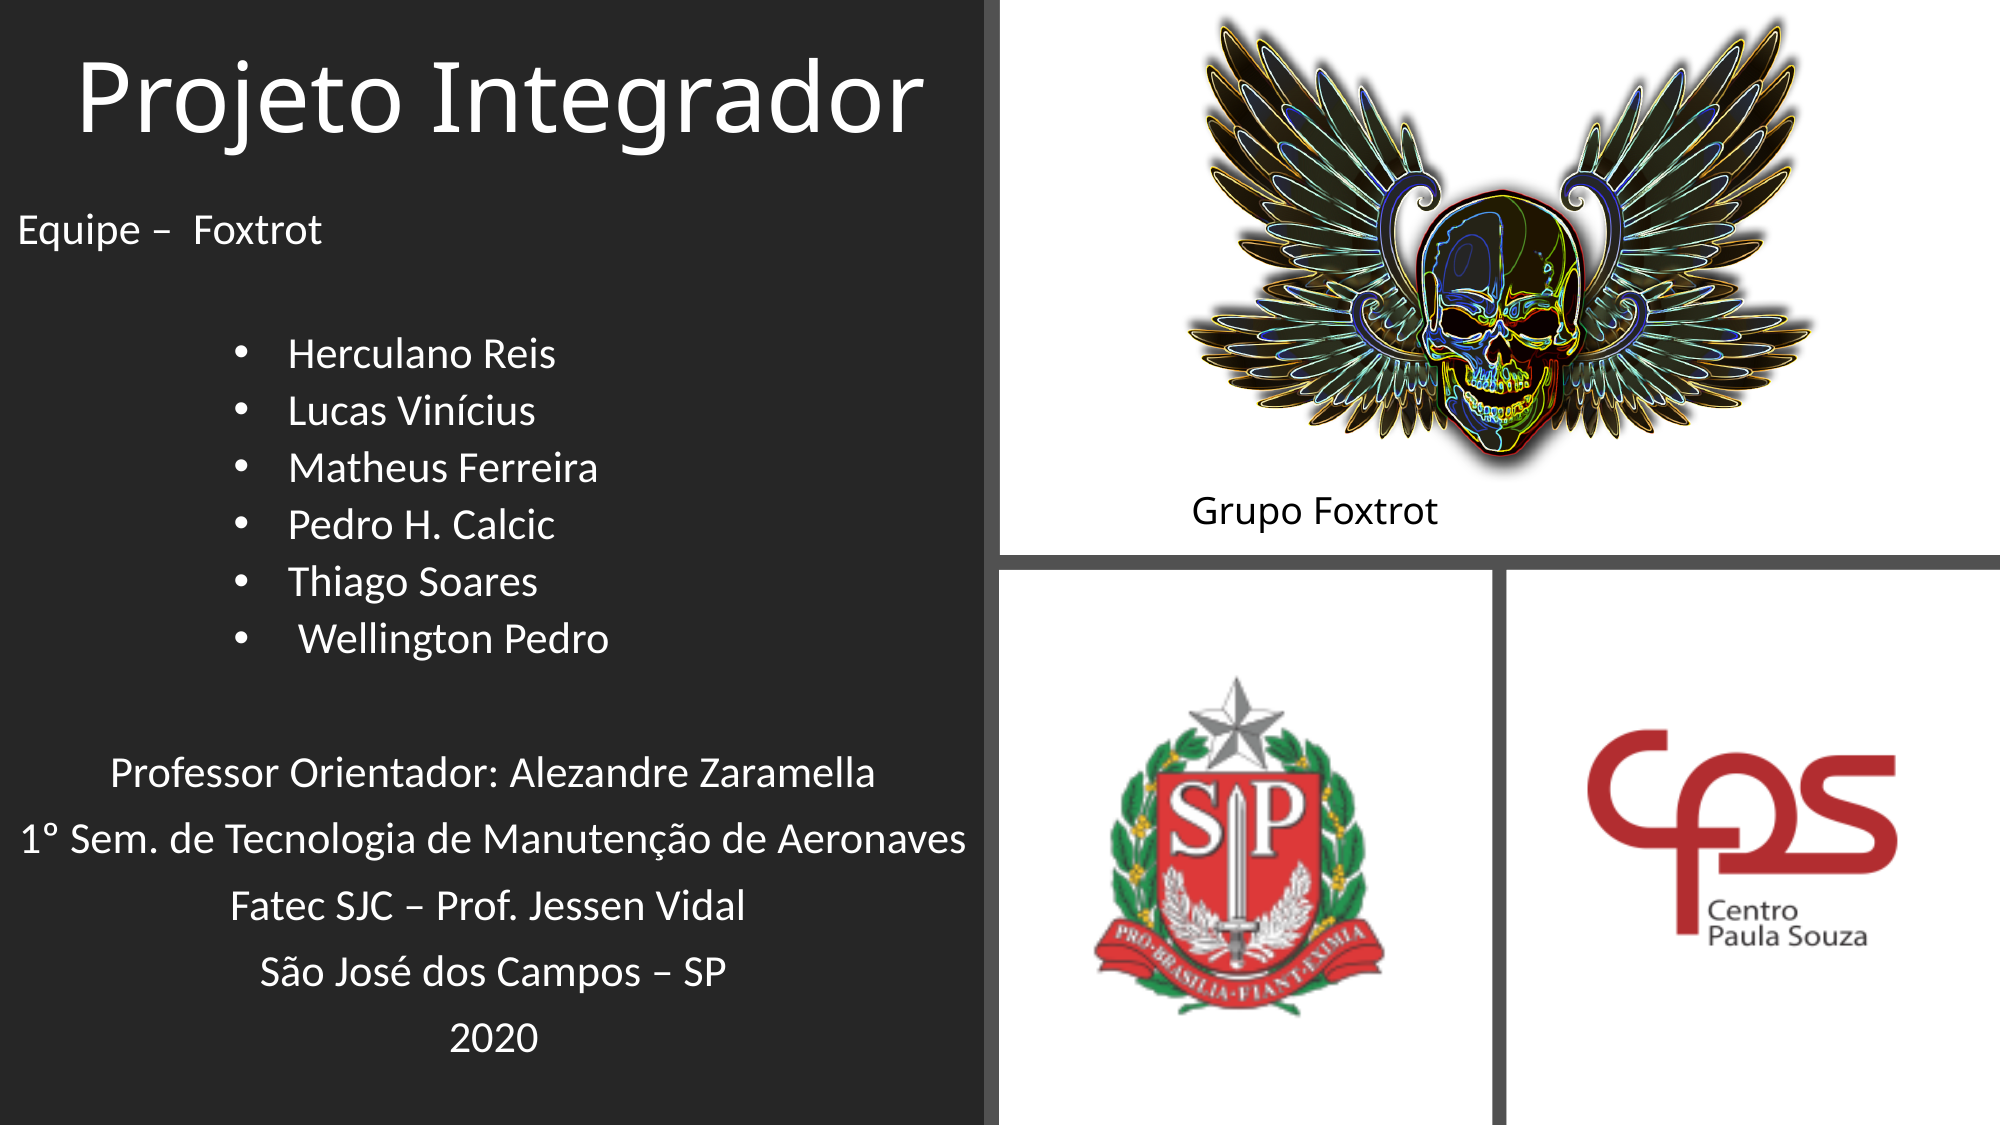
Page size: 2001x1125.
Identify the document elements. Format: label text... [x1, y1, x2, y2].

picture [1176, 0, 1824, 555]
picture [1025, 622, 1461, 1073]
picture [1560, 696, 1949, 969]
subtitle Equipe – Foxtrot Herculano Reis Lucas Vinícius Matheus Ferreira Pedro H. Calcic Thiago Soares Wellington Pedro Professor Orientador: Alezandre Zaramella 1º Sem. de Tecnologia de Manutenção de Aeronaves Fatec SJC – Prof. Jessen Vidal São José dos Campos – SP 2020 [2, 198, 983, 1125]
title Projeto Integrador [59, 21, 943, 161]
text_box [983, 0, 2000, 1125]
text_box [998, 569, 1493, 1125]
text_box [1506, 569, 2000, 1125]
text_box [999, 0, 2000, 556]
